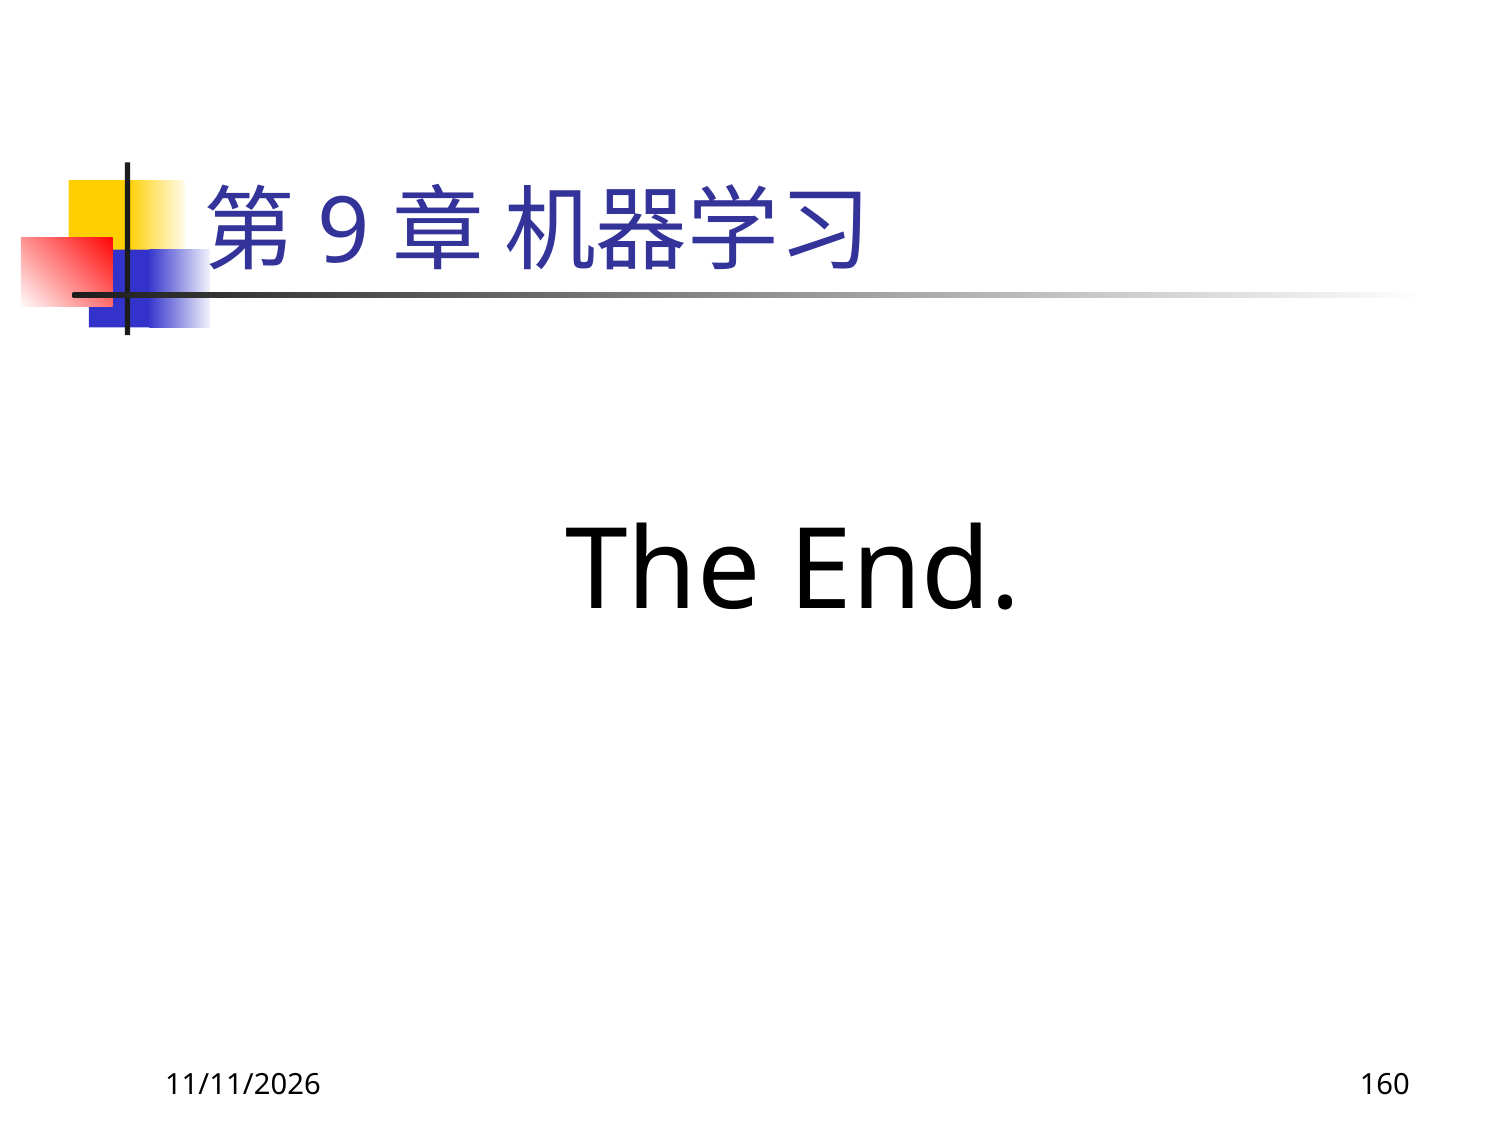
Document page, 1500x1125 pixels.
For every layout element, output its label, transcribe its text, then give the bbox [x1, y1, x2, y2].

slide_number 160 [1112, 1037, 1426, 1113]
title 第9章 机器学习 [188, 101, 1468, 289]
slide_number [149, 1037, 463, 1113]
list The End. [193, 331, 1469, 1006]
